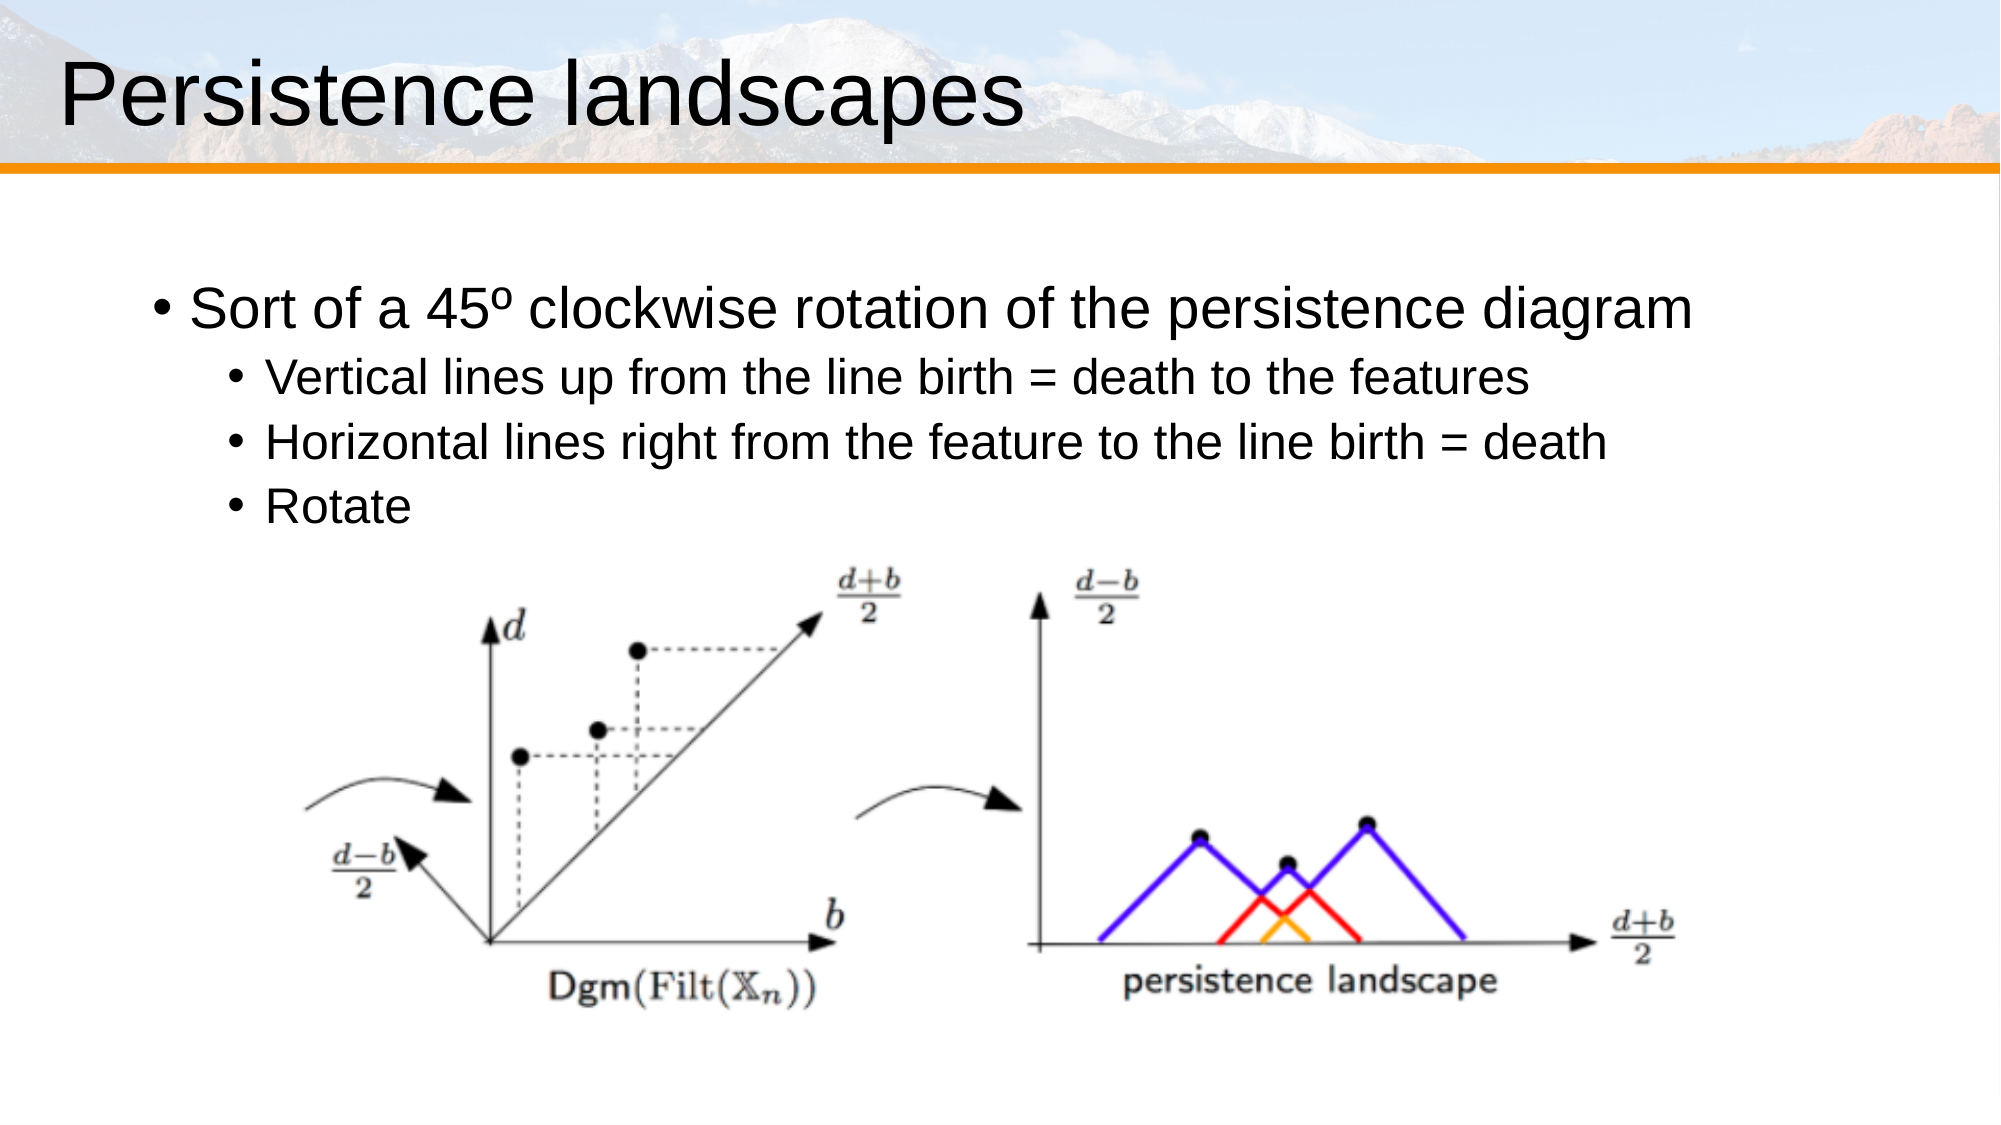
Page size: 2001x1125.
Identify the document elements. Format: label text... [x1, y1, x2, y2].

picture [0, 0, 2000, 1125]
title Persistence landscapes [43, 3, 1953, 188]
list Sort of a 45º clockwise rotation of the persistence diagram Vertical lines up from the line birth = death to the features Horizontal lines right from the feature to the line birth = death Rotate [137, 270, 1863, 985]
